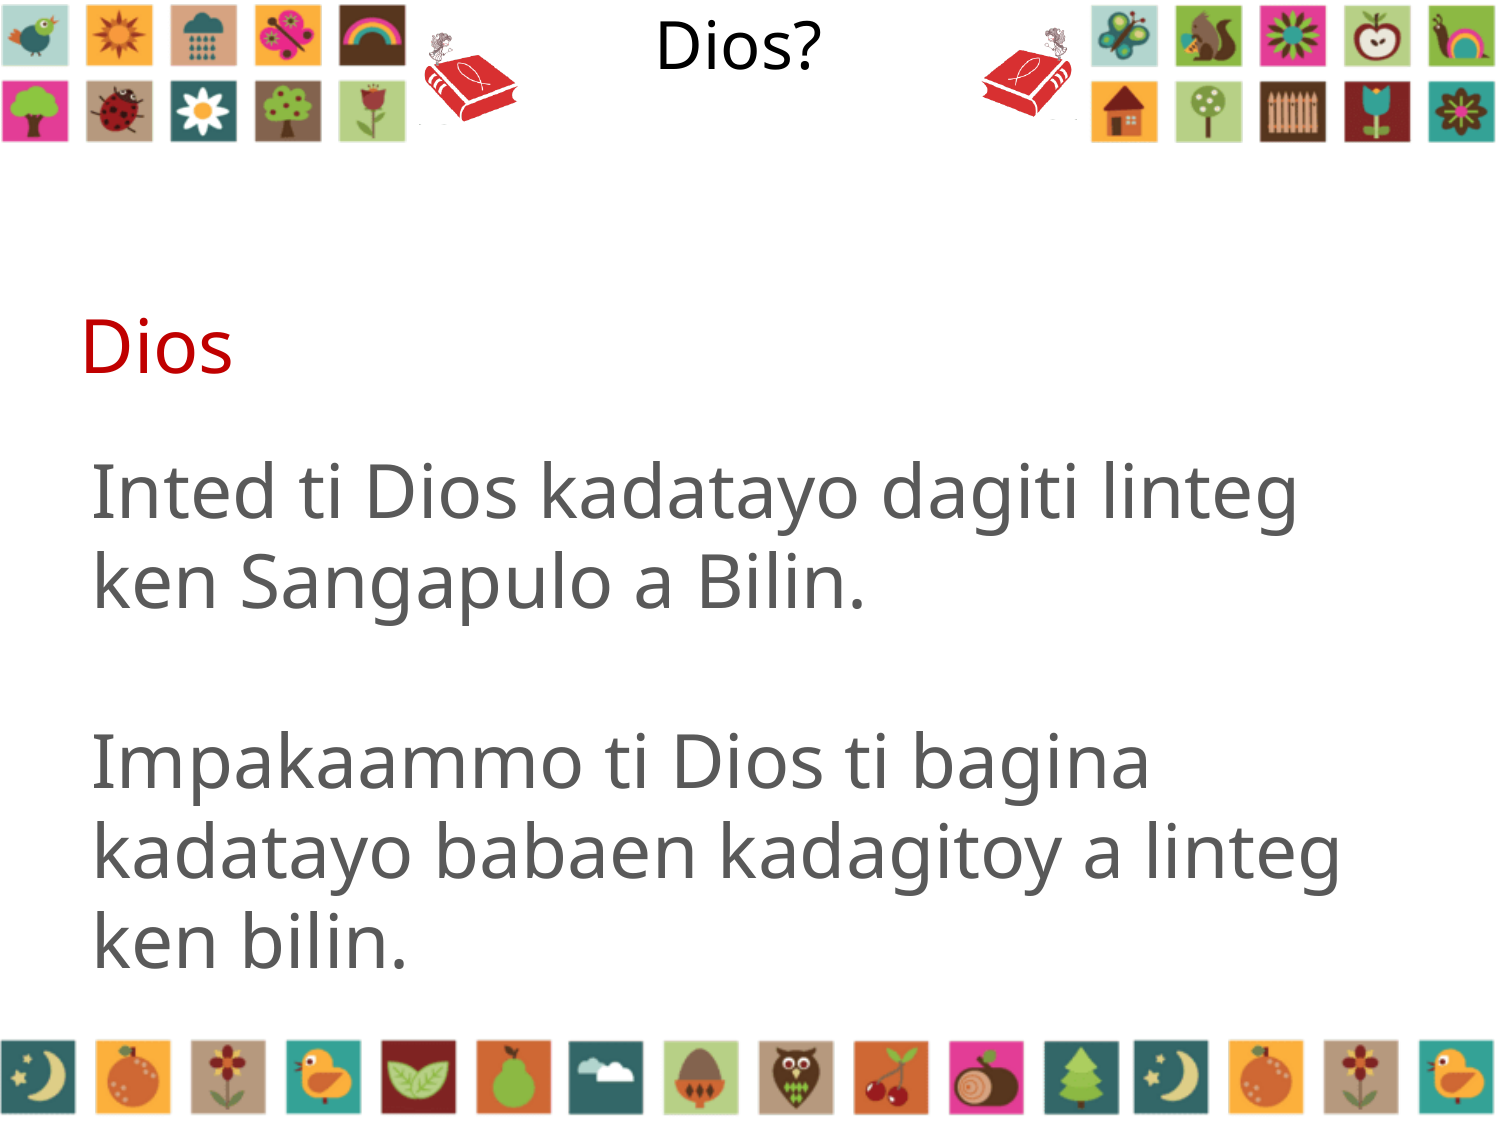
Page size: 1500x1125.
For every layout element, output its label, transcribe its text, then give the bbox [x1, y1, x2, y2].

text_box Inted ti Dios kadatayo dagiti linteg ken Sangapulo a Bilin. Impakaammo ti Dios ti bagina kadatayo babaen kadagitoy a linteg ken bilin. [76, 436, 1424, 992]
text_box Dios [64, 290, 1412, 396]
picture [0, 3, 550, 150]
picture [950, 3, 1500, 150]
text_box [0, 1028, 1500, 1118]
text_box Dios? [414, 0, 1080, 91]
